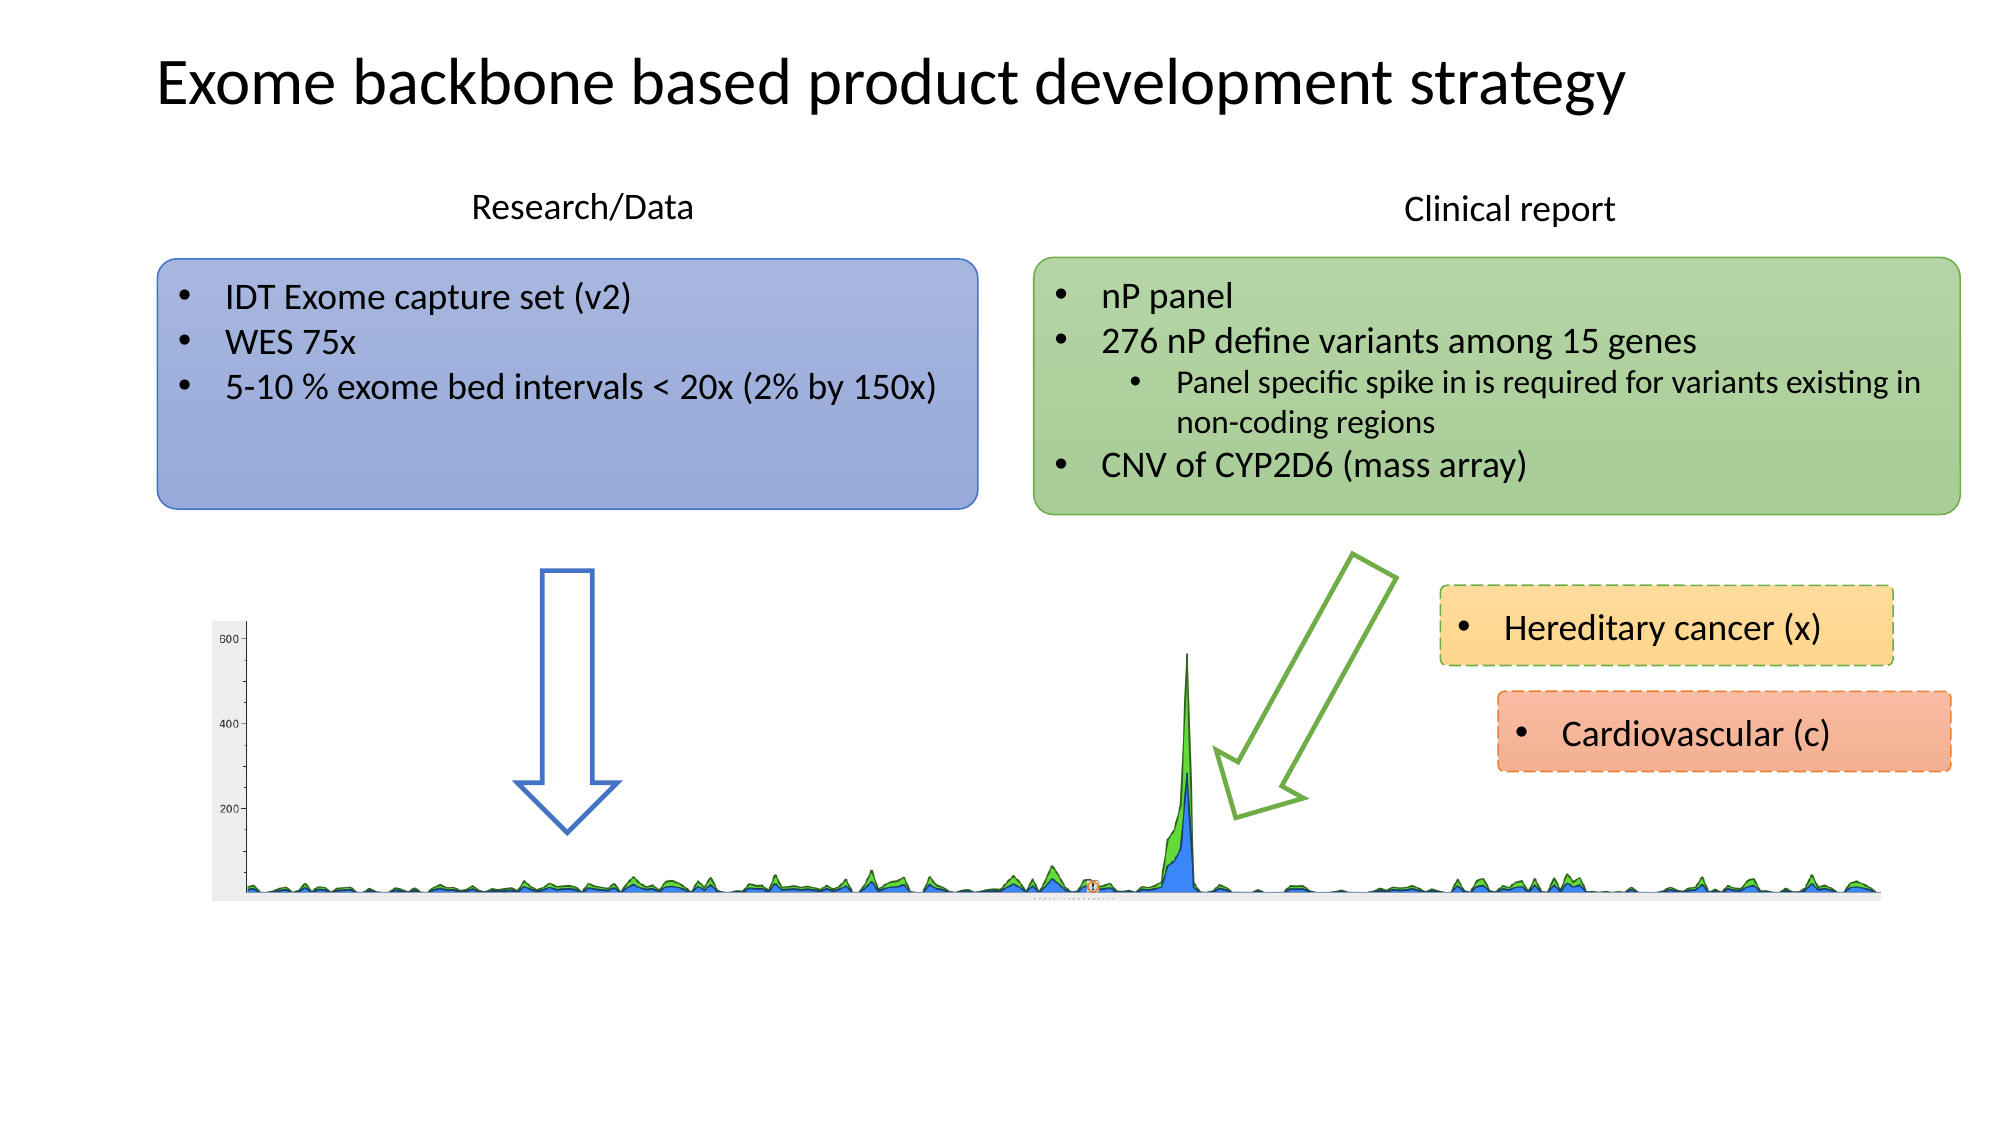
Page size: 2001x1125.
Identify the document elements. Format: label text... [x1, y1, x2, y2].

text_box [1440, 585, 1952, 772]
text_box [1033, 176, 1961, 515]
title Exome backbone based product development strategy [140, 32, 1866, 133]
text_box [211, 541, 1882, 901]
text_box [157, 174, 979, 510]
